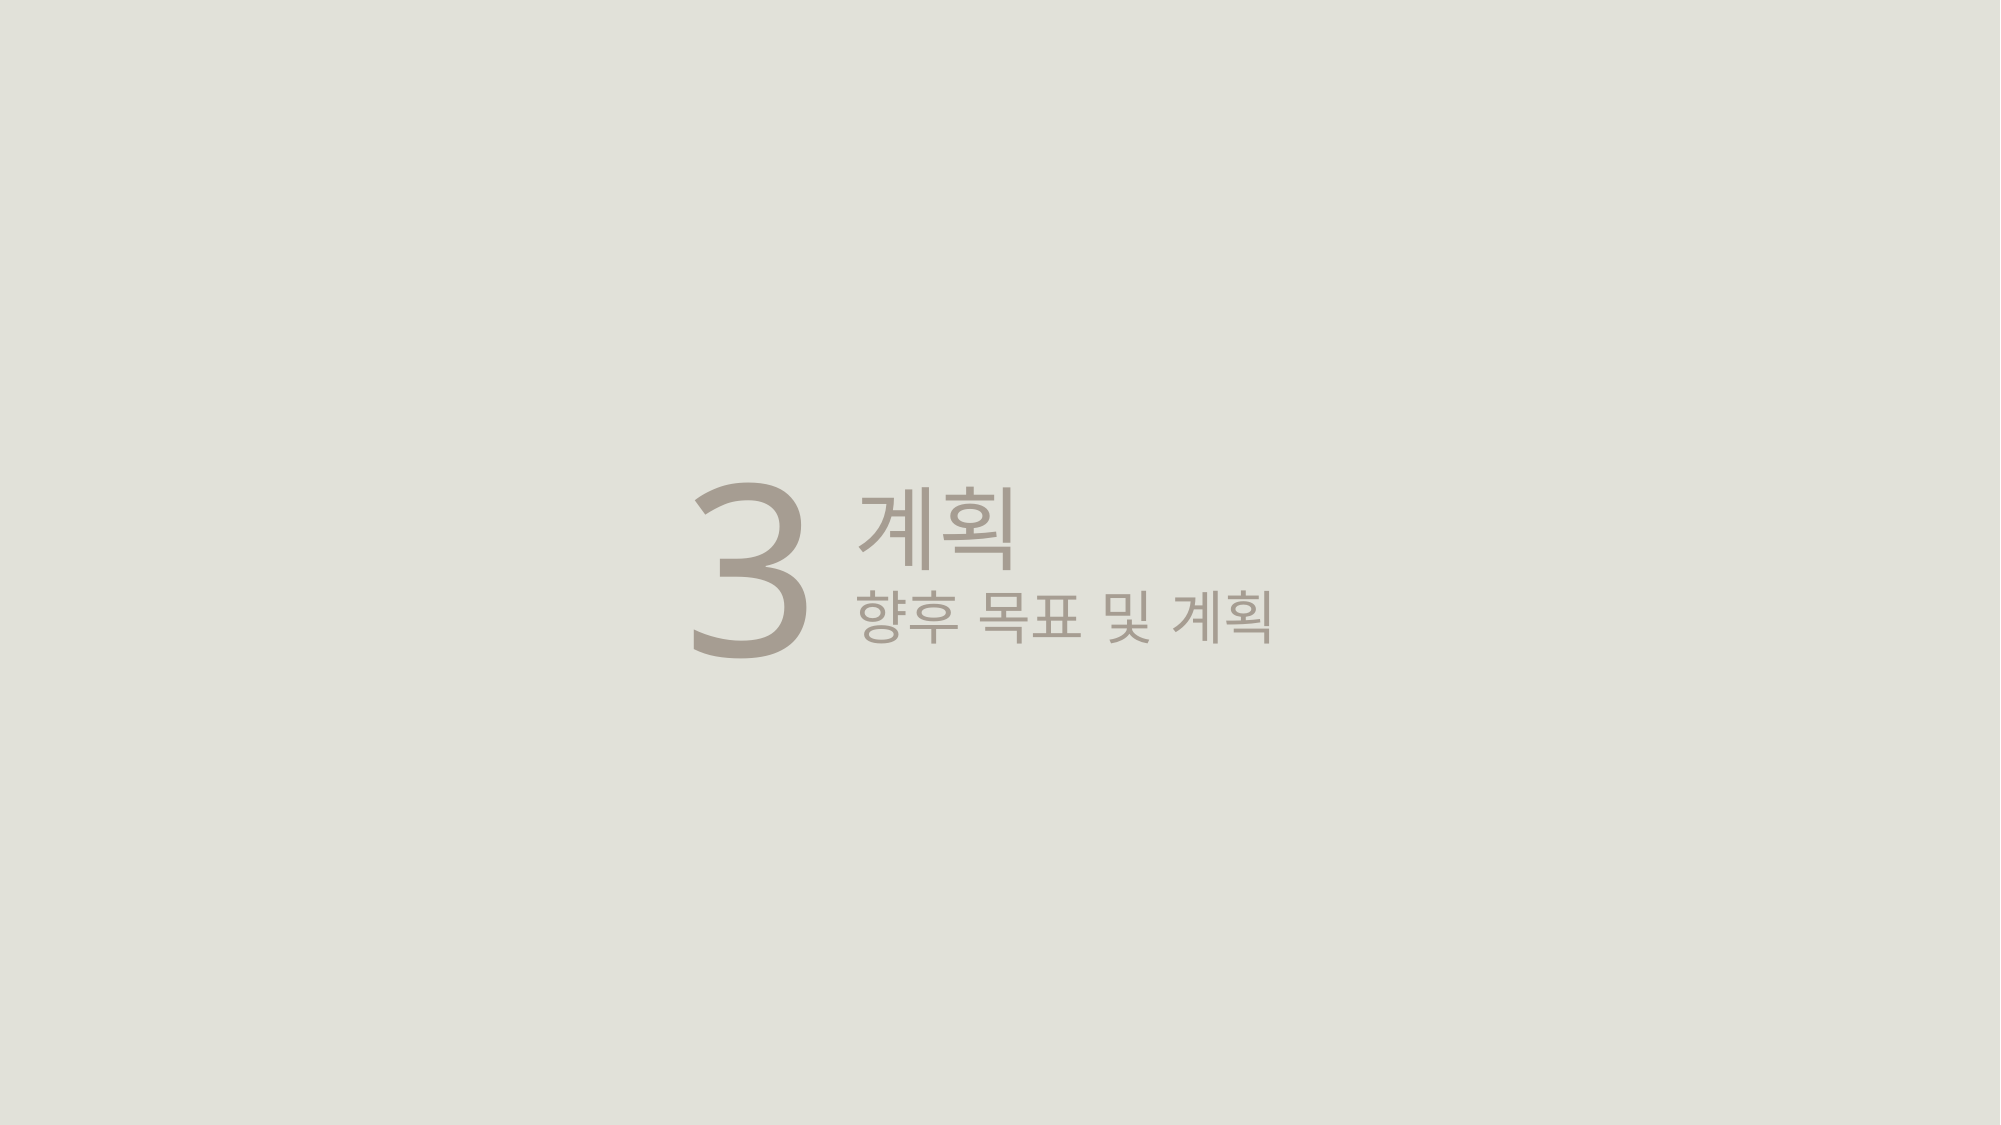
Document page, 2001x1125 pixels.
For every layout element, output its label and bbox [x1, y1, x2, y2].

text_box [662, 409, 1291, 716]
